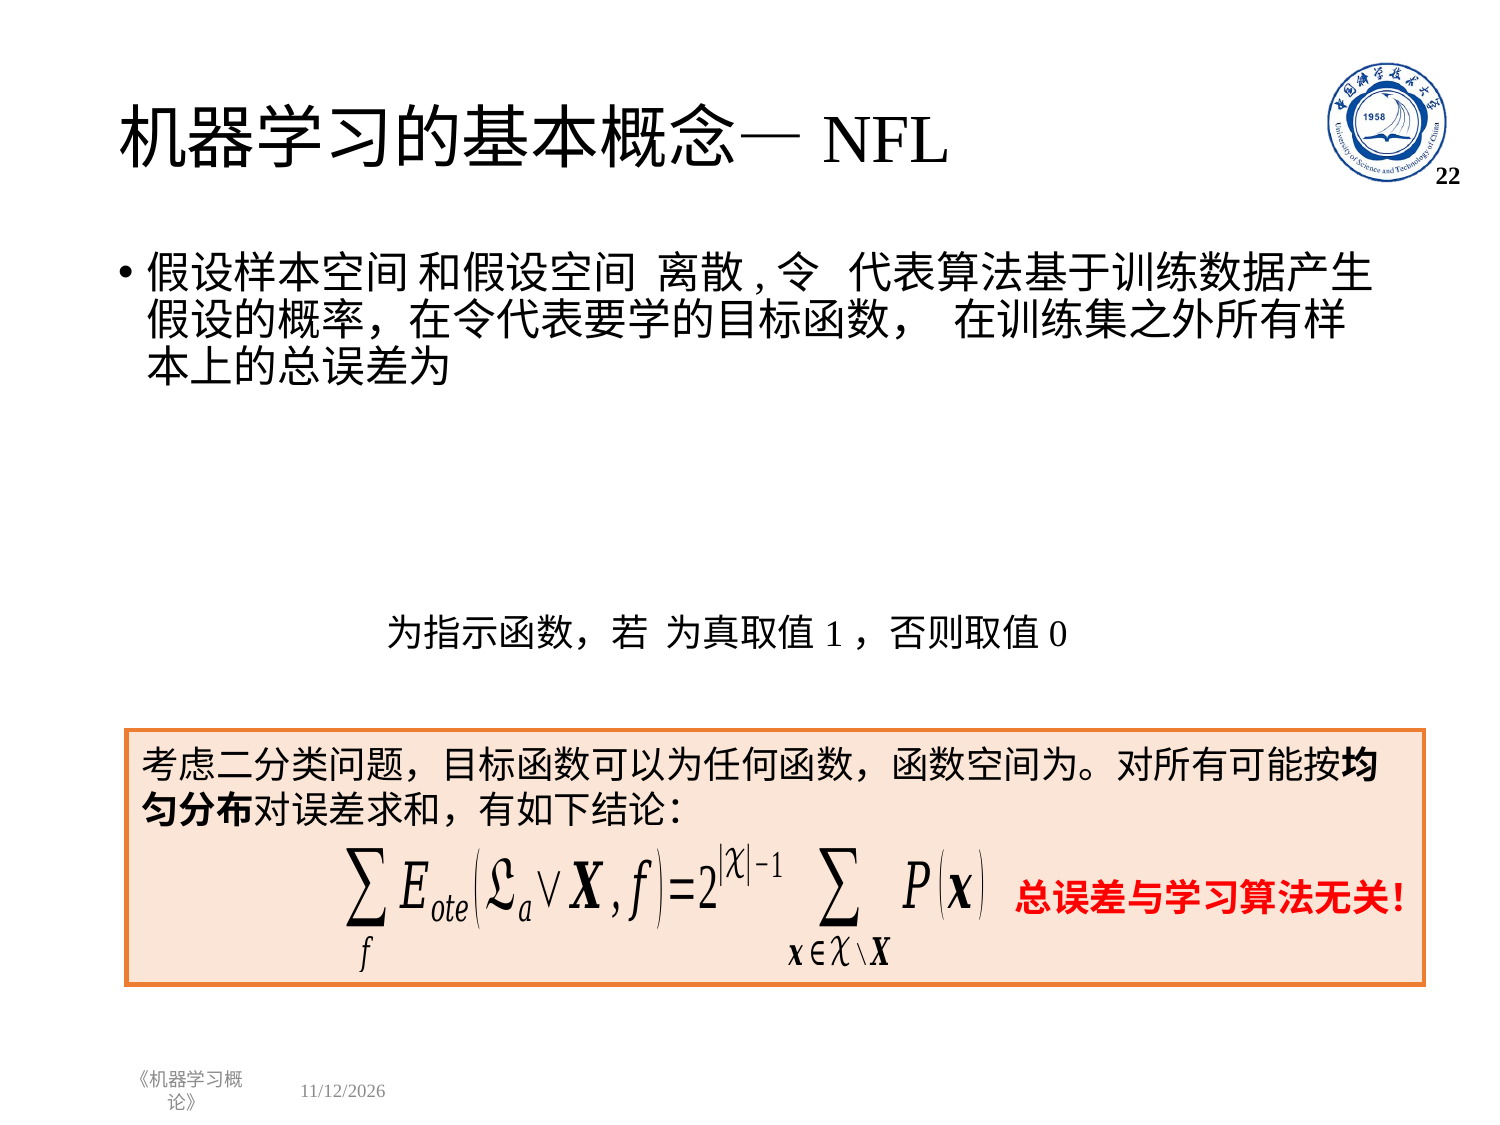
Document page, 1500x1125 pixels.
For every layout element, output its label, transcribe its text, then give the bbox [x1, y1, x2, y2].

picture [1397, 59, 1450, 144]
text_box [126, 729, 1425, 986]
text_box 总误差与学习算法无关！ [1000, 866, 1443, 926]
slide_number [285, 1068, 422, 1113]
footer 《机器学习概论》 [104, 1068, 270, 1113]
title 机器学习的基本概念—NFL [103, 59, 1397, 221]
slide_number 22 [1372, 144, 1476, 205]
